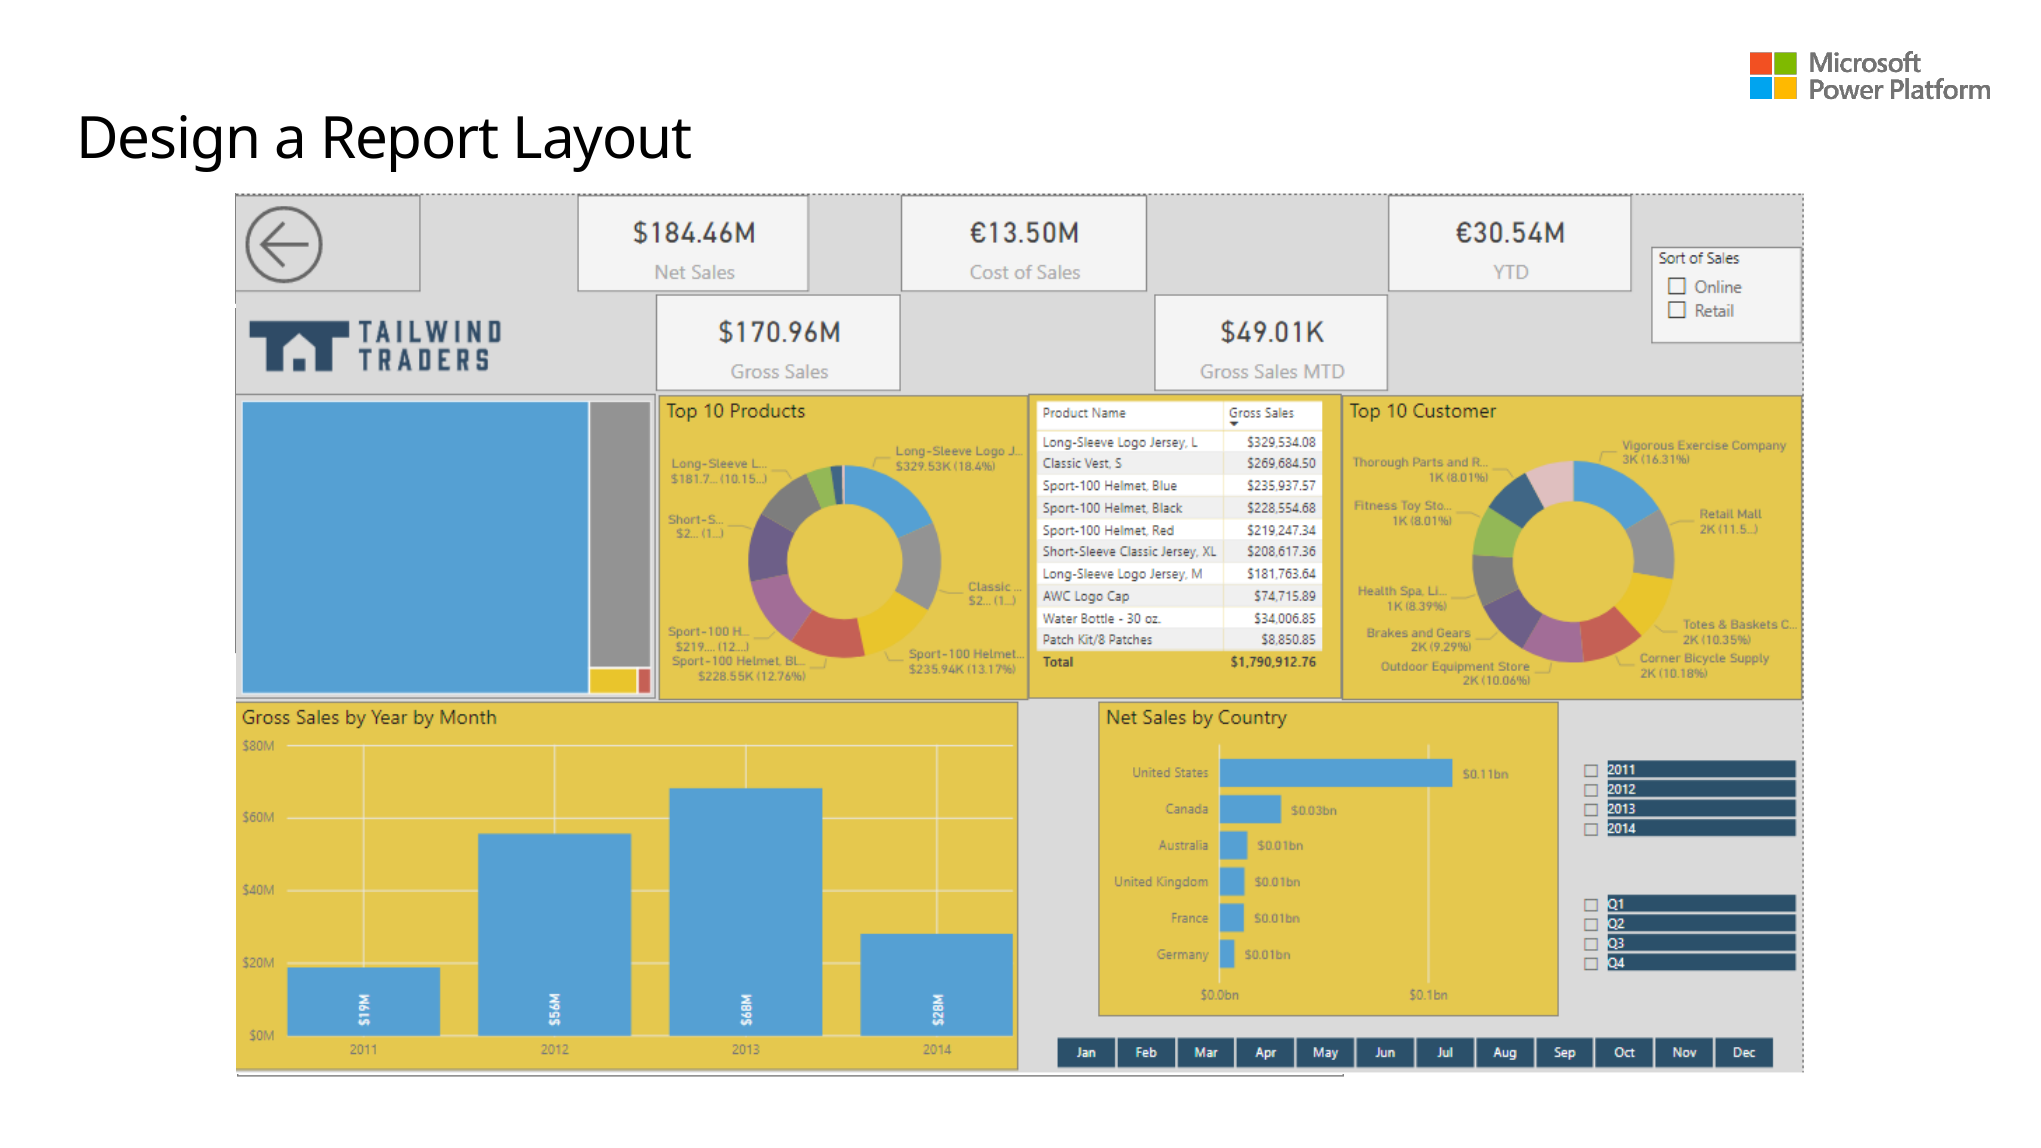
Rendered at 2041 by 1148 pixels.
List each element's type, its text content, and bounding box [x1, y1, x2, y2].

picture [1704, 6, 2037, 145]
picture [232, 190, 1812, 1079]
title Design a Report Layout [76, 103, 1969, 172]
